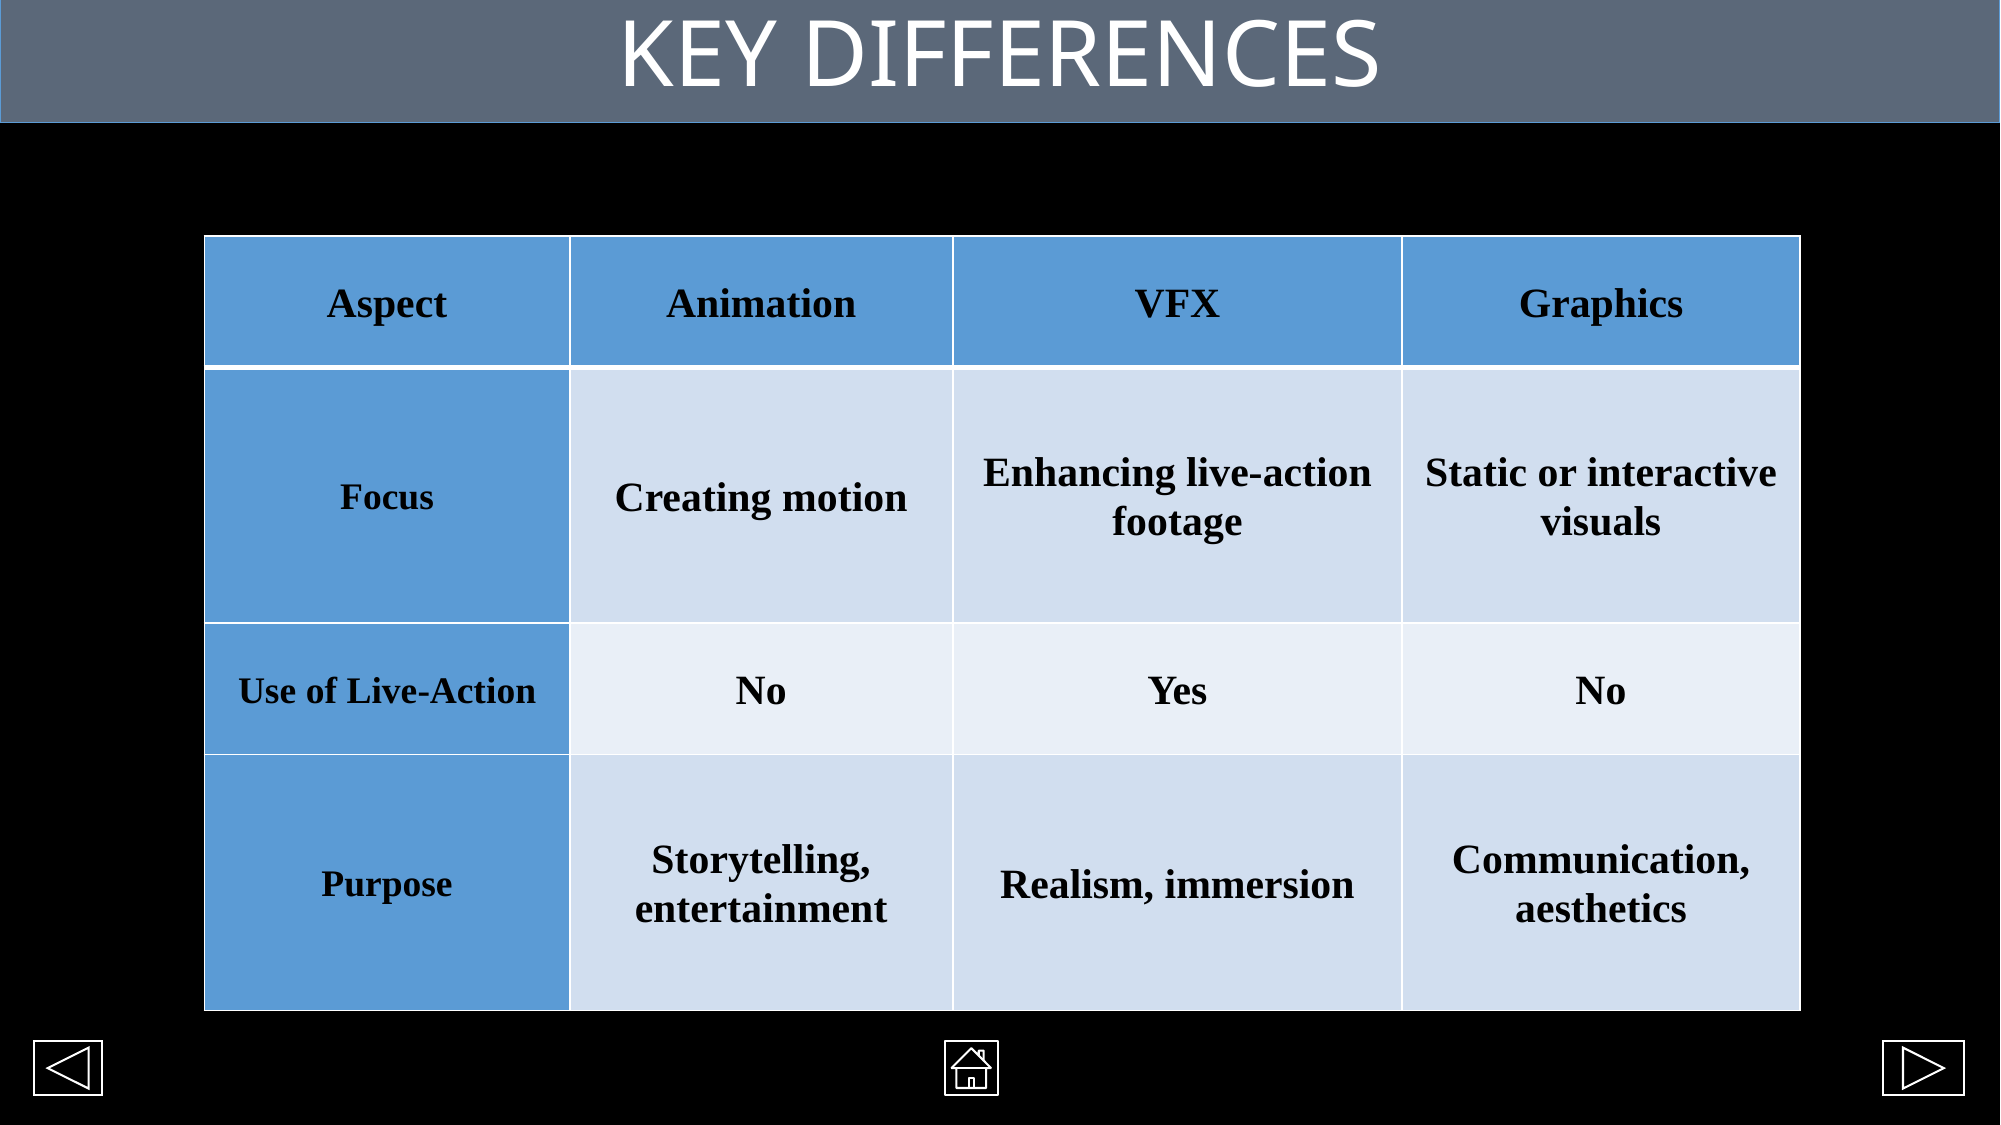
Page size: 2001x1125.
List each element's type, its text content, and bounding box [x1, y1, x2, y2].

table_cell Enhancing live-action footage [954, 370, 1401, 622]
table_cell No [571, 624, 952, 754]
table_cell Purpose [205, 755, 569, 1010]
table_cell Yes [954, 624, 1401, 754]
text_box [944, 1040, 999, 1096]
table_cell Storytelling, entertainment [571, 755, 952, 1010]
table_header Graphics [1403, 237, 1799, 365]
table_cell Use of Live-Action [205, 624, 569, 754]
table_cell Realism, immersion [954, 755, 1401, 1010]
table_header Animation [571, 237, 952, 365]
table_cell No [1403, 624, 1799, 754]
text_box [33, 1040, 103, 1096]
table_header VFX [954, 237, 1401, 365]
table_header Aspect [205, 237, 569, 365]
table_cell Focus [205, 370, 569, 622]
text_box [1882, 1040, 1965, 1096]
table_cell Communication, aesthetics [1403, 755, 1799, 1010]
table_cell Static or interactive visuals [1403, 370, 1799, 622]
text_box KEY DIFFERENCES [0, 0, 2000, 123]
table_cell Creating motion [571, 370, 952, 622]
